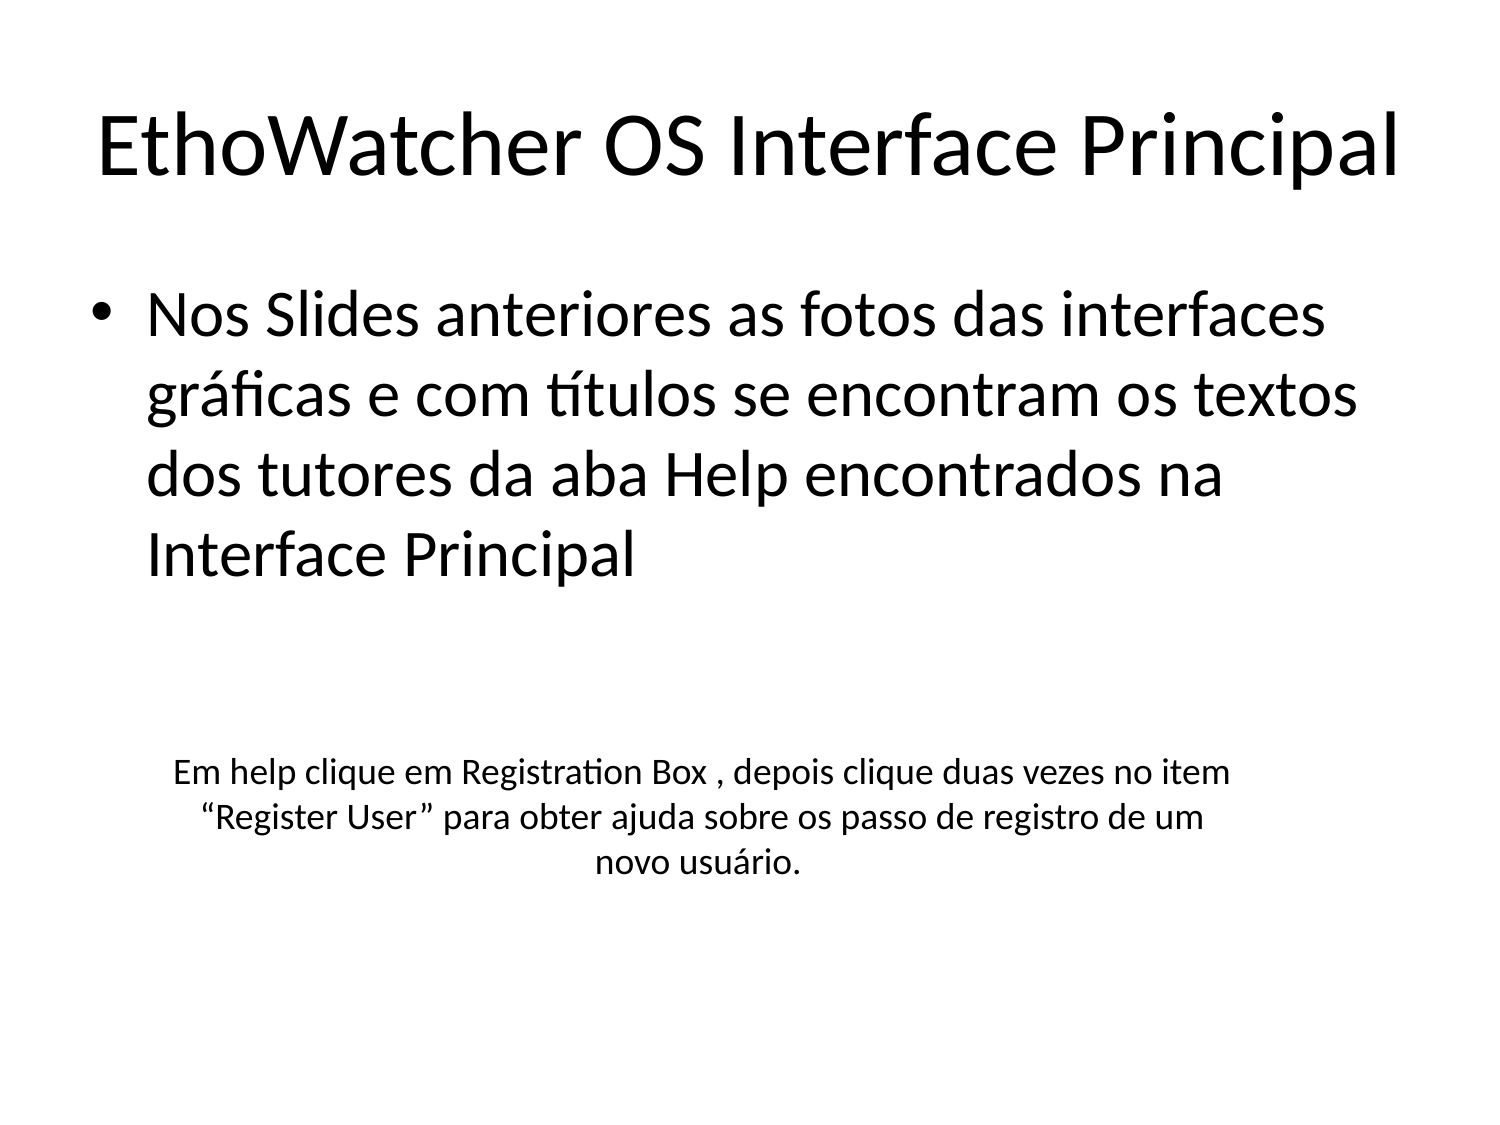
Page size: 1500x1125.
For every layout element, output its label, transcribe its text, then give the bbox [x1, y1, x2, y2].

text_box Em help clique em Registration Box , depois clique duas vezes no item “Register User” para obter ajuda sobre os passo de registro de um novo usuário. [147, 739, 1258, 890]
list Nos Slides anteriores as fotos das interfaces gráficas e com títulos se encontram os textos dos tutores da aba Help encontrados na Interface Principal [75, 262, 1412, 610]
title EthoWatcher OS Interface Principal [75, 45, 1425, 233]
